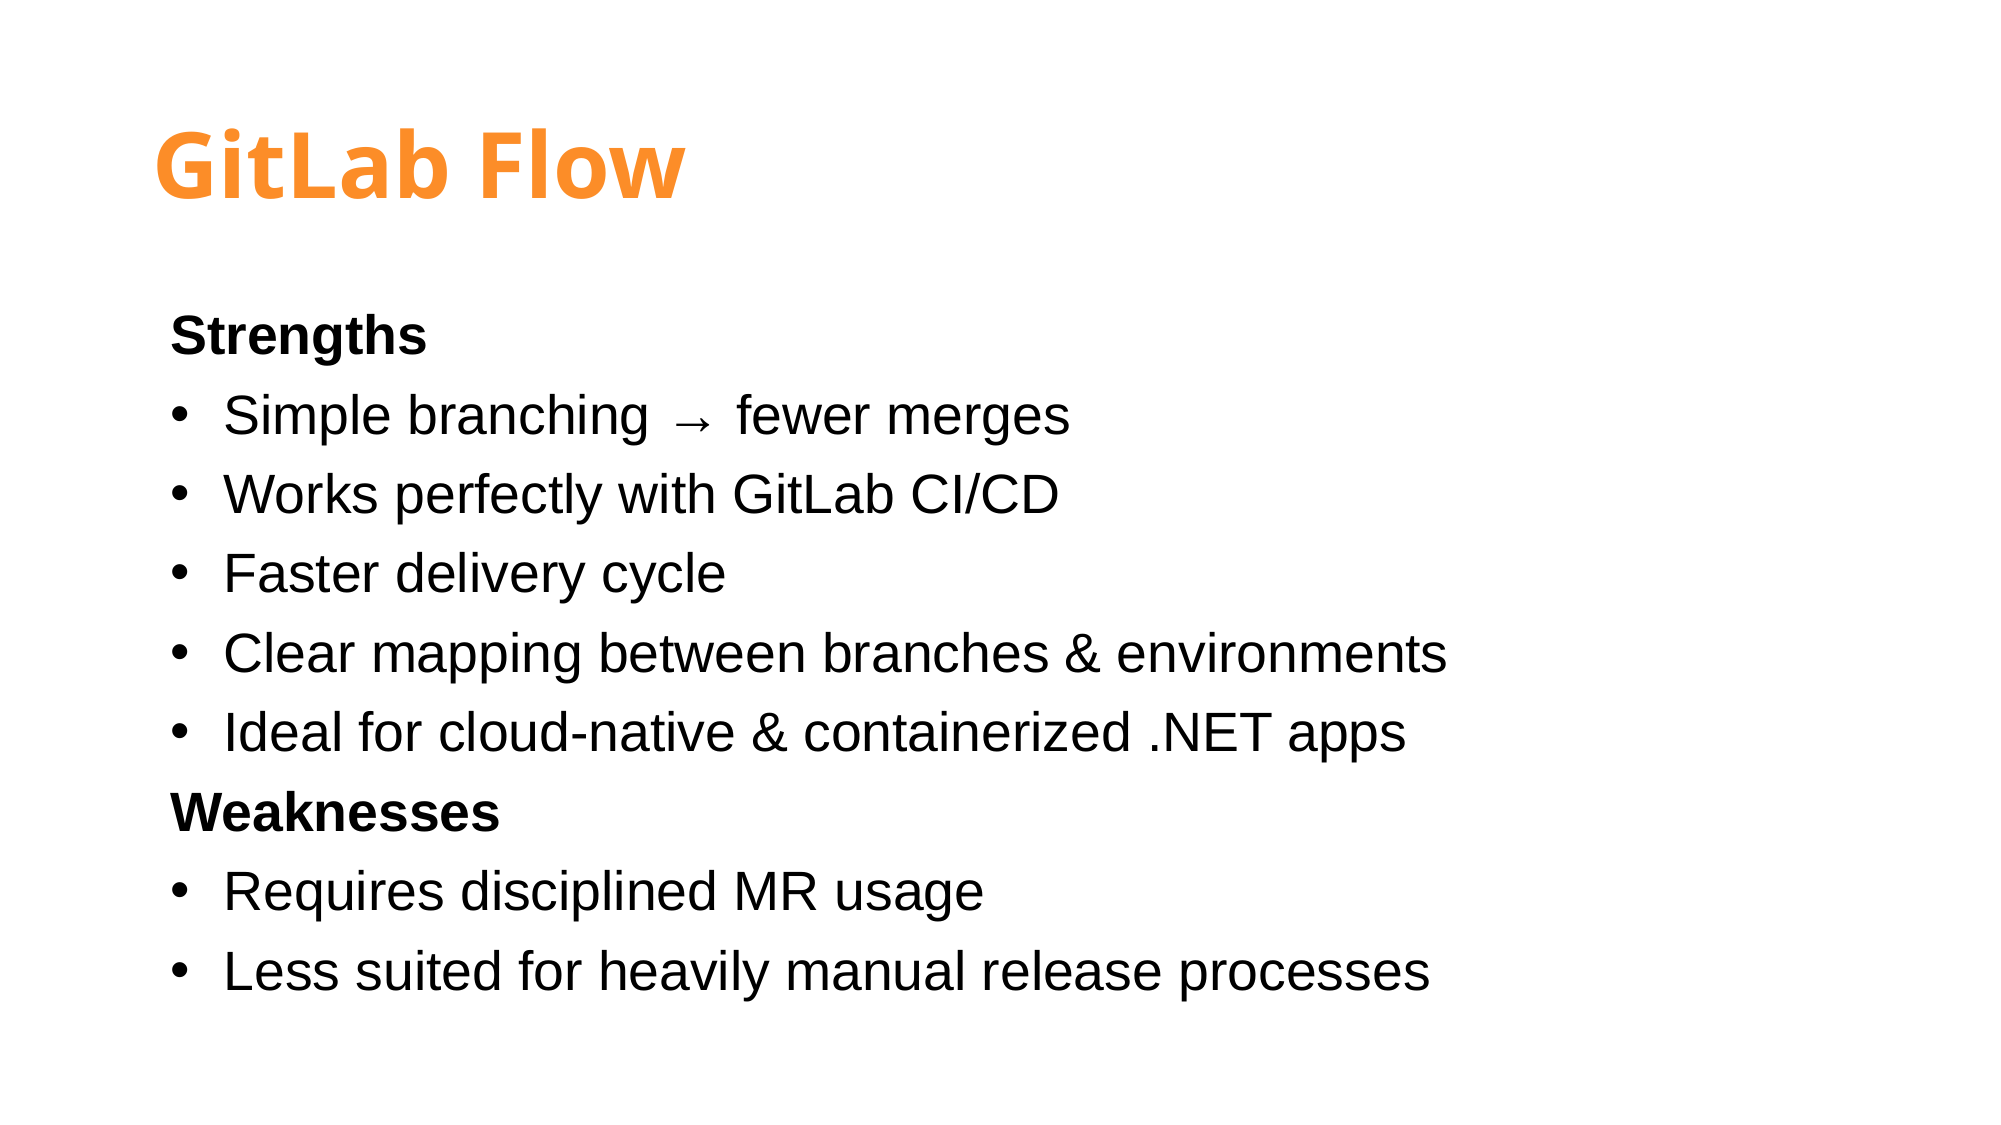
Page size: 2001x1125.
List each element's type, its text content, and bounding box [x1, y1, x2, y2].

title GitLab Flow [137, 59, 1863, 278]
list Strengths Simple branching → fewer merges Works perfectly with GitLab CI/CD Faster delivery cycle Clear mapping between branches & environments Ideal for cloud-native & containerized .NET apps Weaknesses Requires disciplined MR usage Less suited for heavily manual release processes [137, 299, 1863, 1014]
